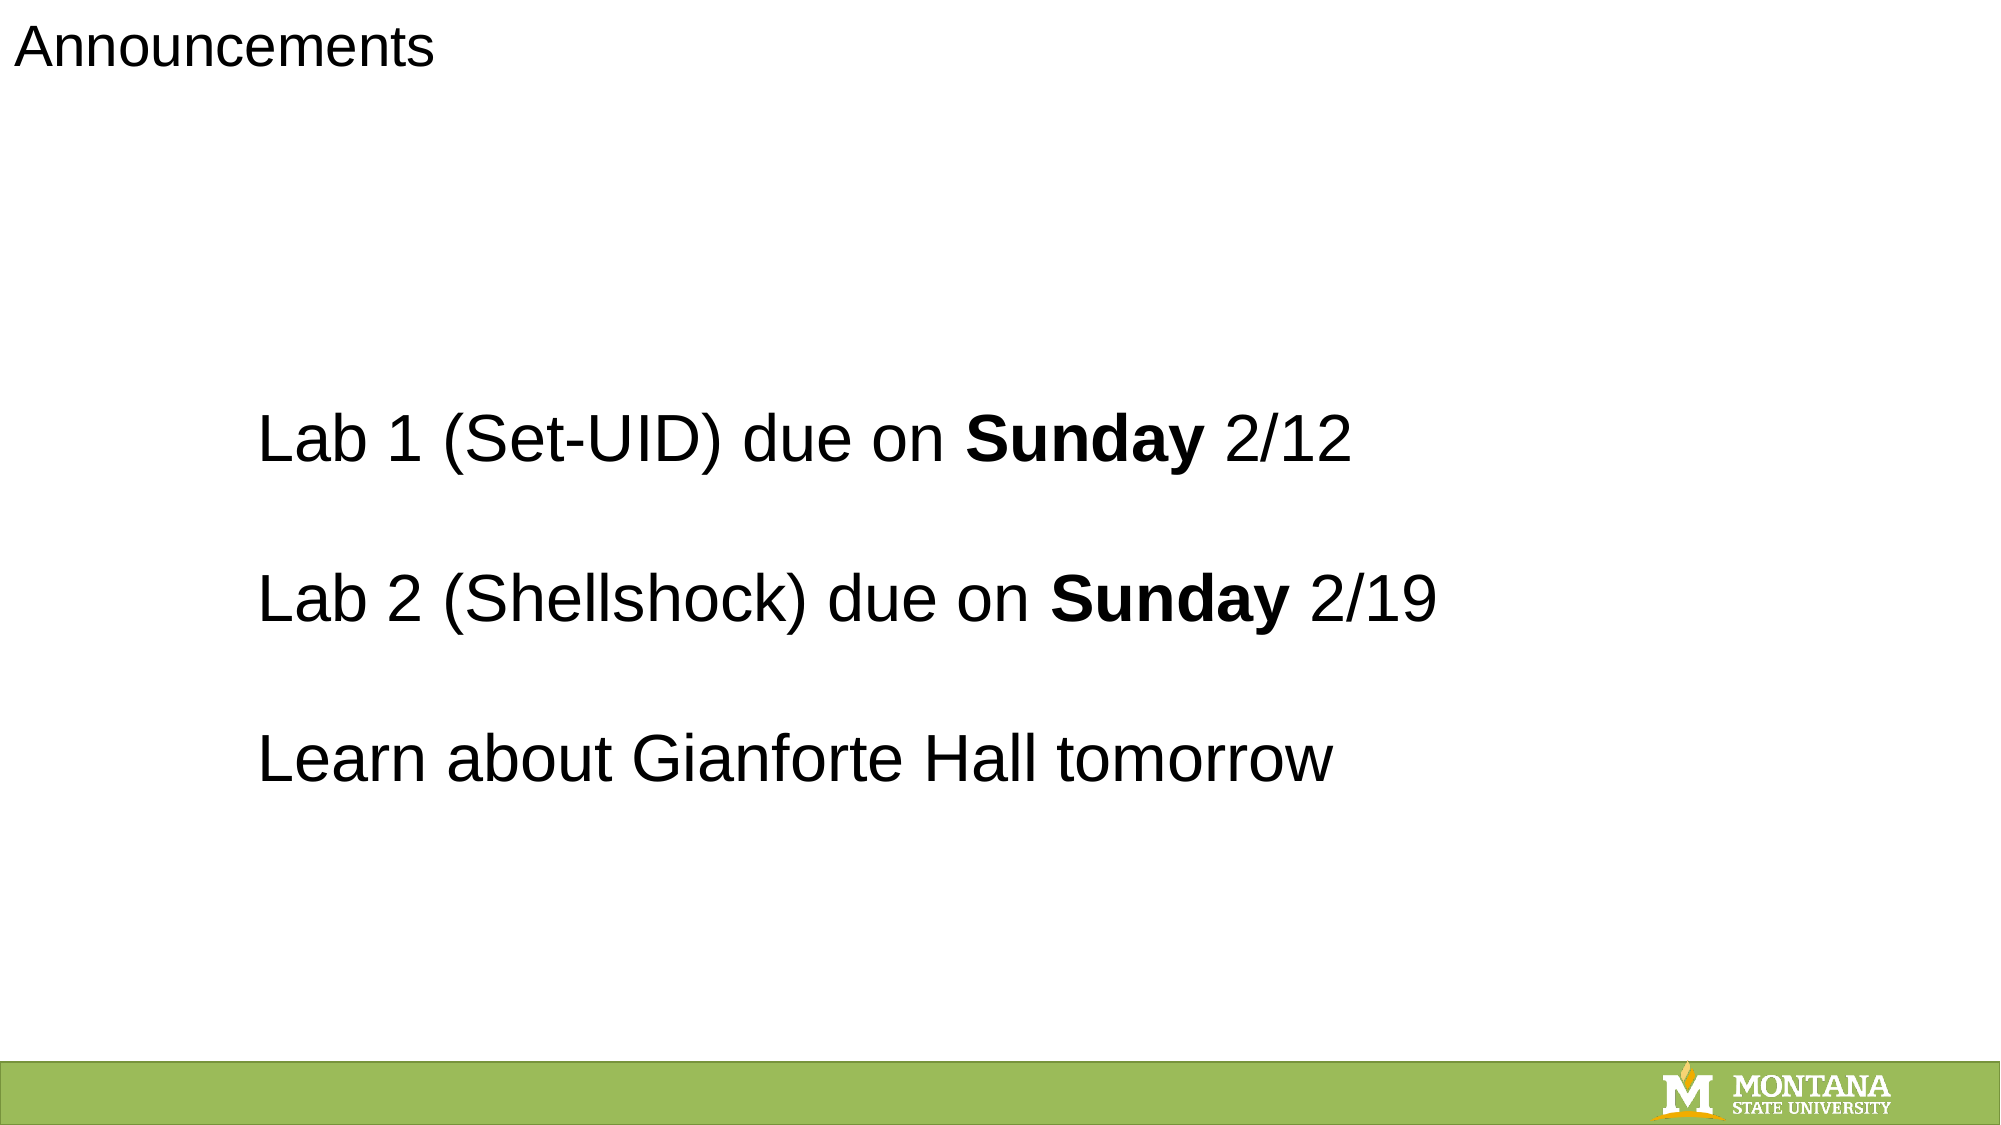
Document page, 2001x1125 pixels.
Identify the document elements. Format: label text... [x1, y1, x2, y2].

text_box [1892, 1060, 2000, 1125]
text_box Lab 1 (Set-UID) due on Sunday 2/12 Lab 2 (Shellshock) due on Sunday 2/19 Learn about Gianforte Hall tomorrow [242, 387, 1473, 882]
text_box Announcements [0, 0, 1163, 85]
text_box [0, 1060, 1647, 1125]
picture [1649, 1060, 1892, 1122]
